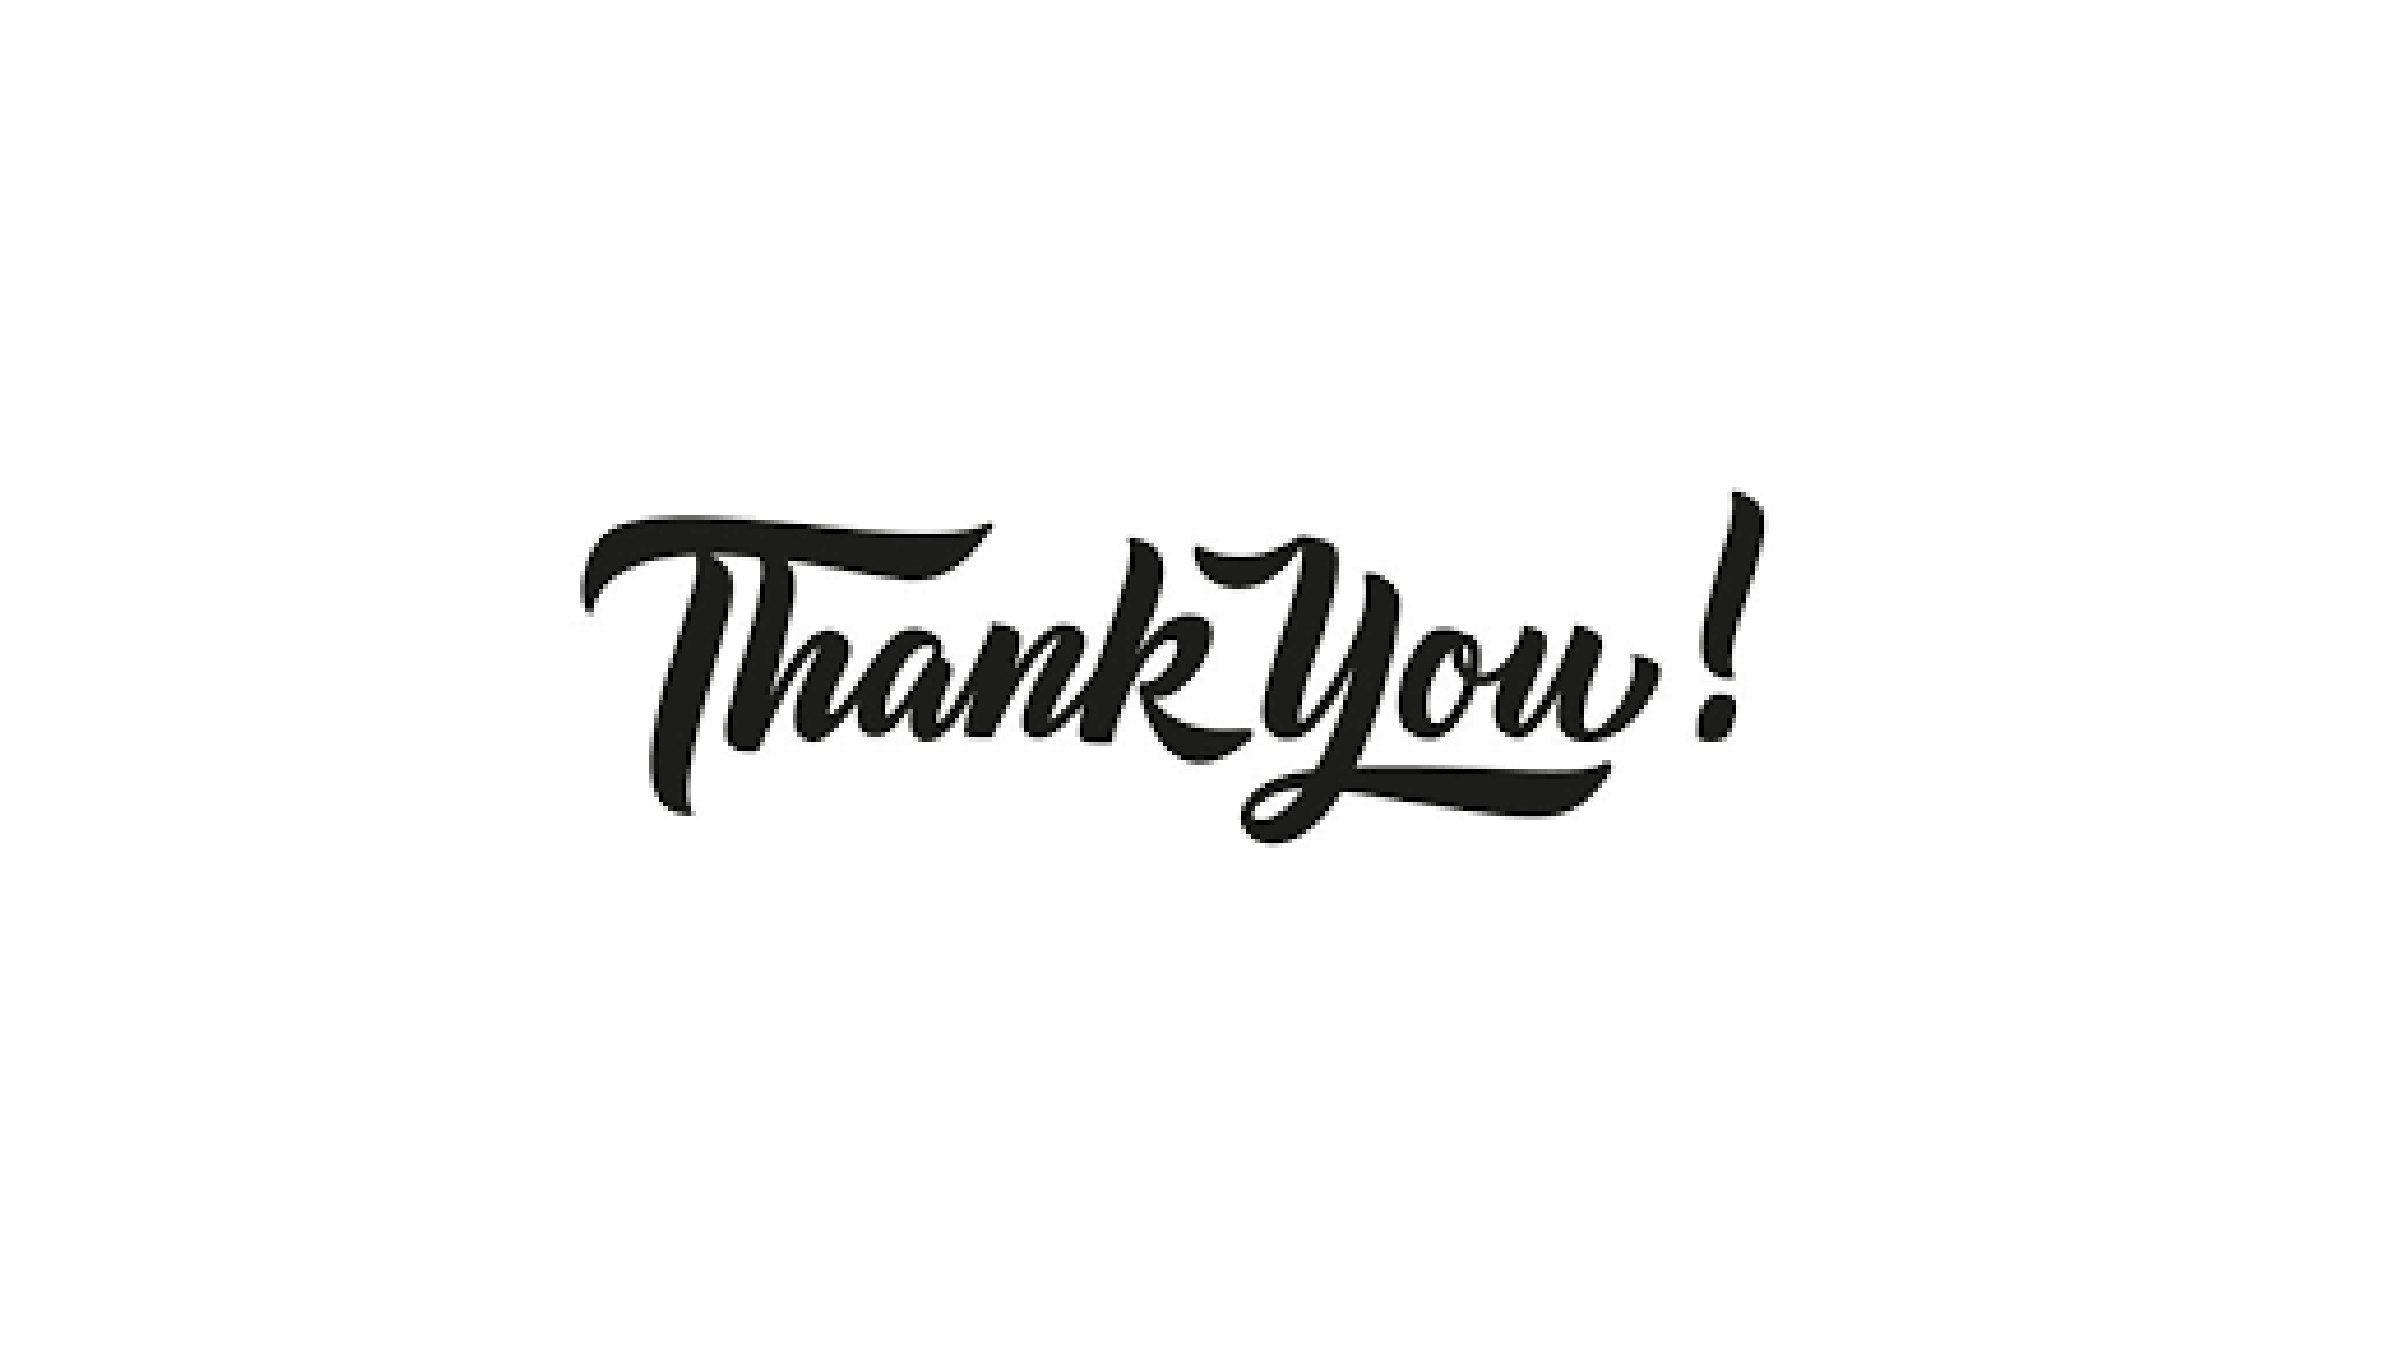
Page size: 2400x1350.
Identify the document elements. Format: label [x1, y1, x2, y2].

picture [377, 326, 1968, 1002]
